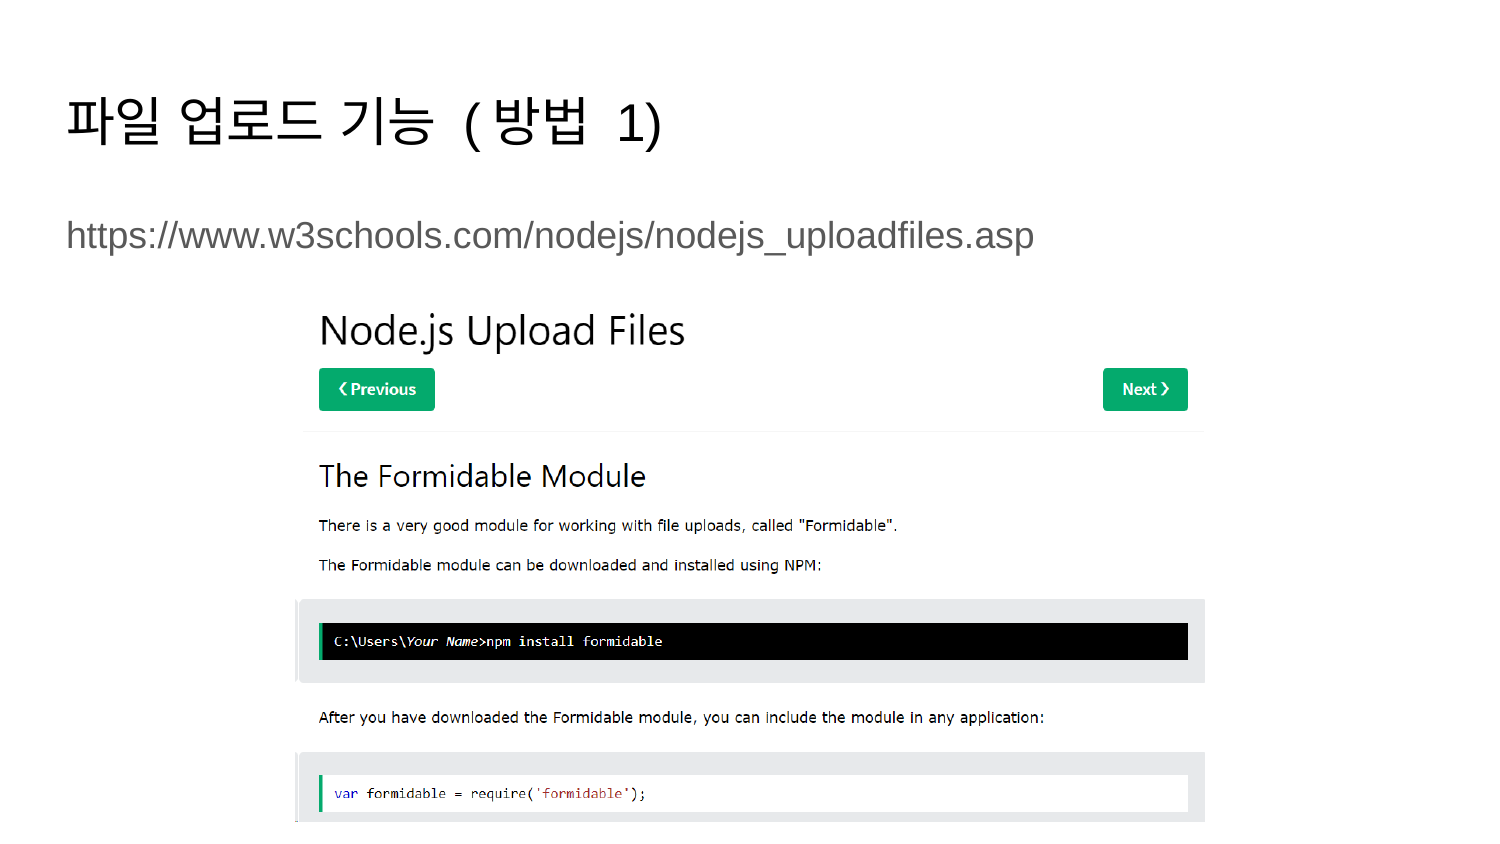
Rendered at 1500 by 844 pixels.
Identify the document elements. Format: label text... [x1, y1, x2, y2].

title 파일 업로드 기능 (방법 1) [51, 72, 1449, 167]
list https://www.w3schools.com/nodejs/nodejs_uploadfiles.asp [51, 189, 1449, 750]
picture [295, 299, 1205, 822]
